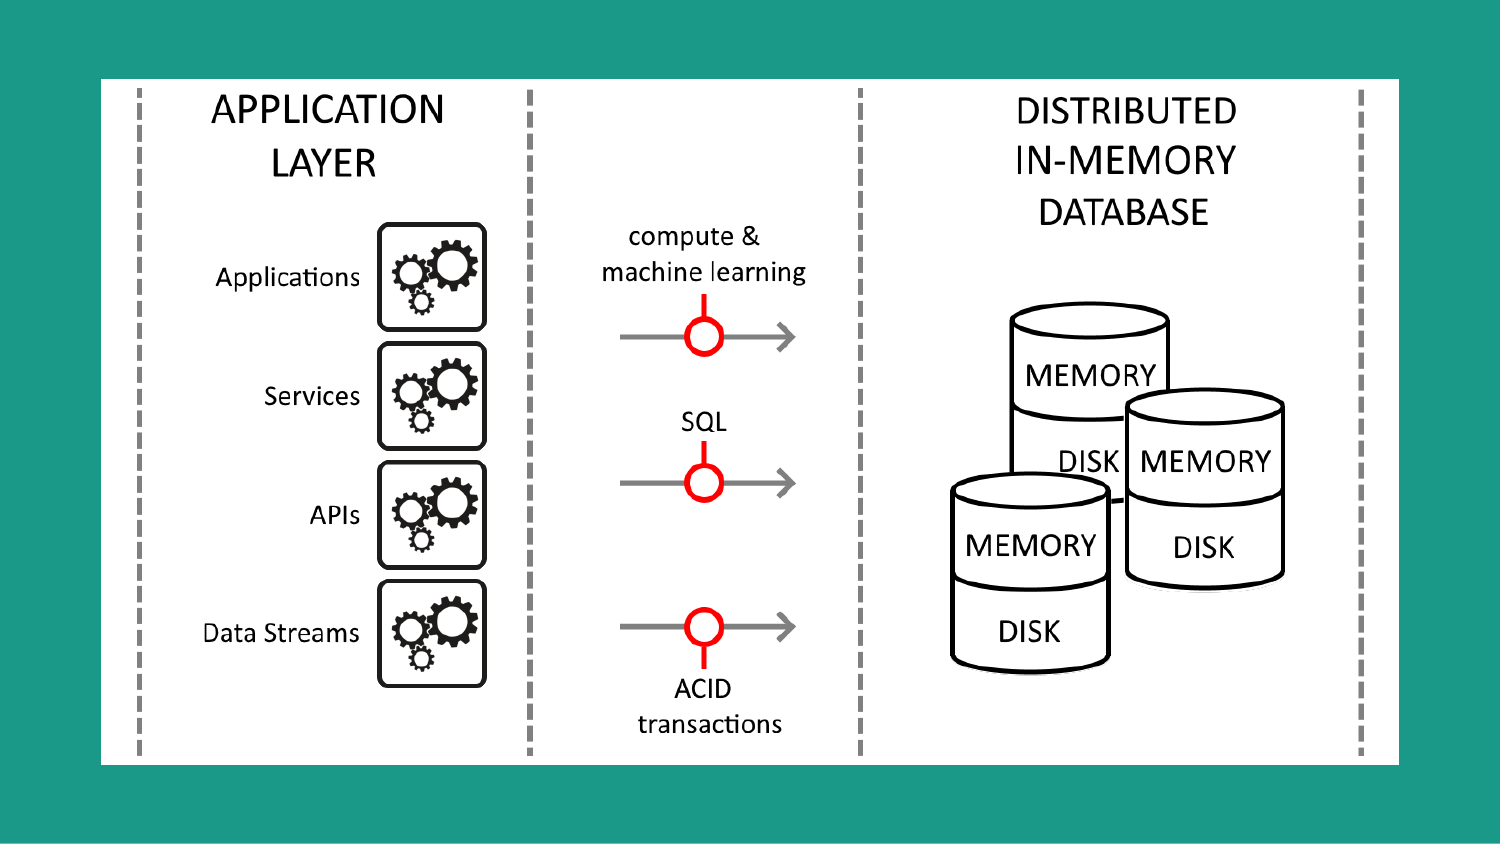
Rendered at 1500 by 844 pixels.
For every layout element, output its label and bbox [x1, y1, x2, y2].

picture [110, 88, 1390, 756]
